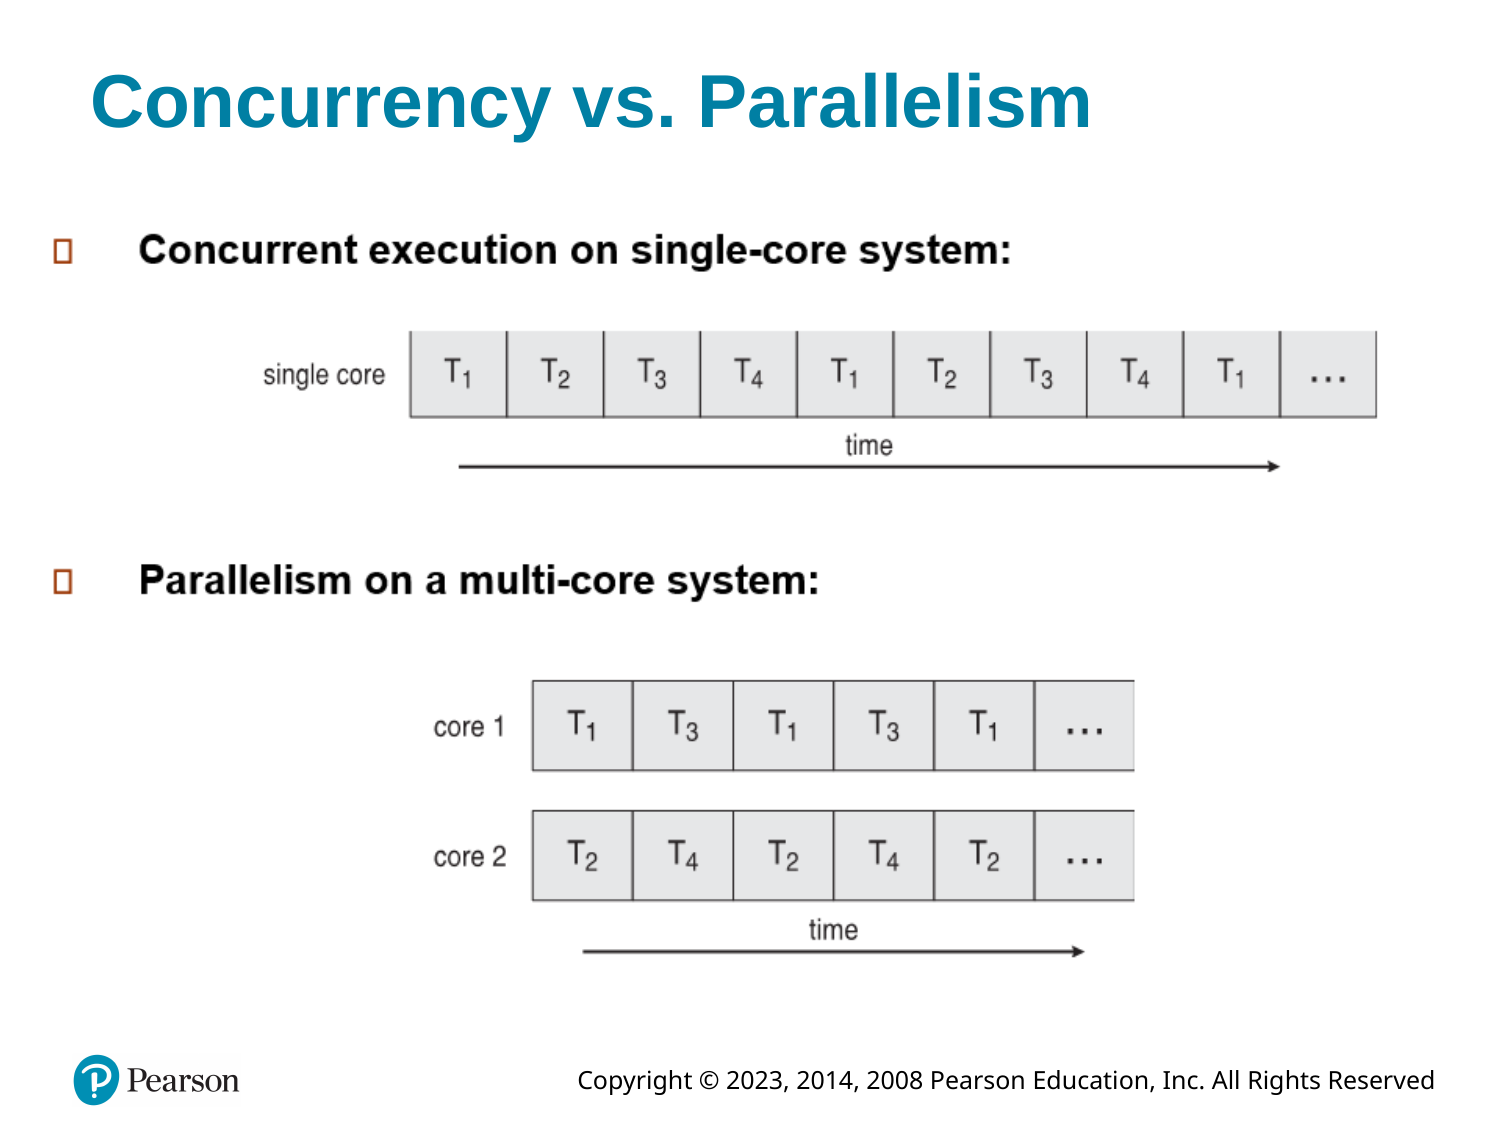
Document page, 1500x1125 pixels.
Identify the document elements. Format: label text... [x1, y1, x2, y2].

picture [43, 228, 1457, 995]
title Concurrency vs. Parallelism [75, 35, 1425, 158]
picture [72, 1053, 241, 1107]
